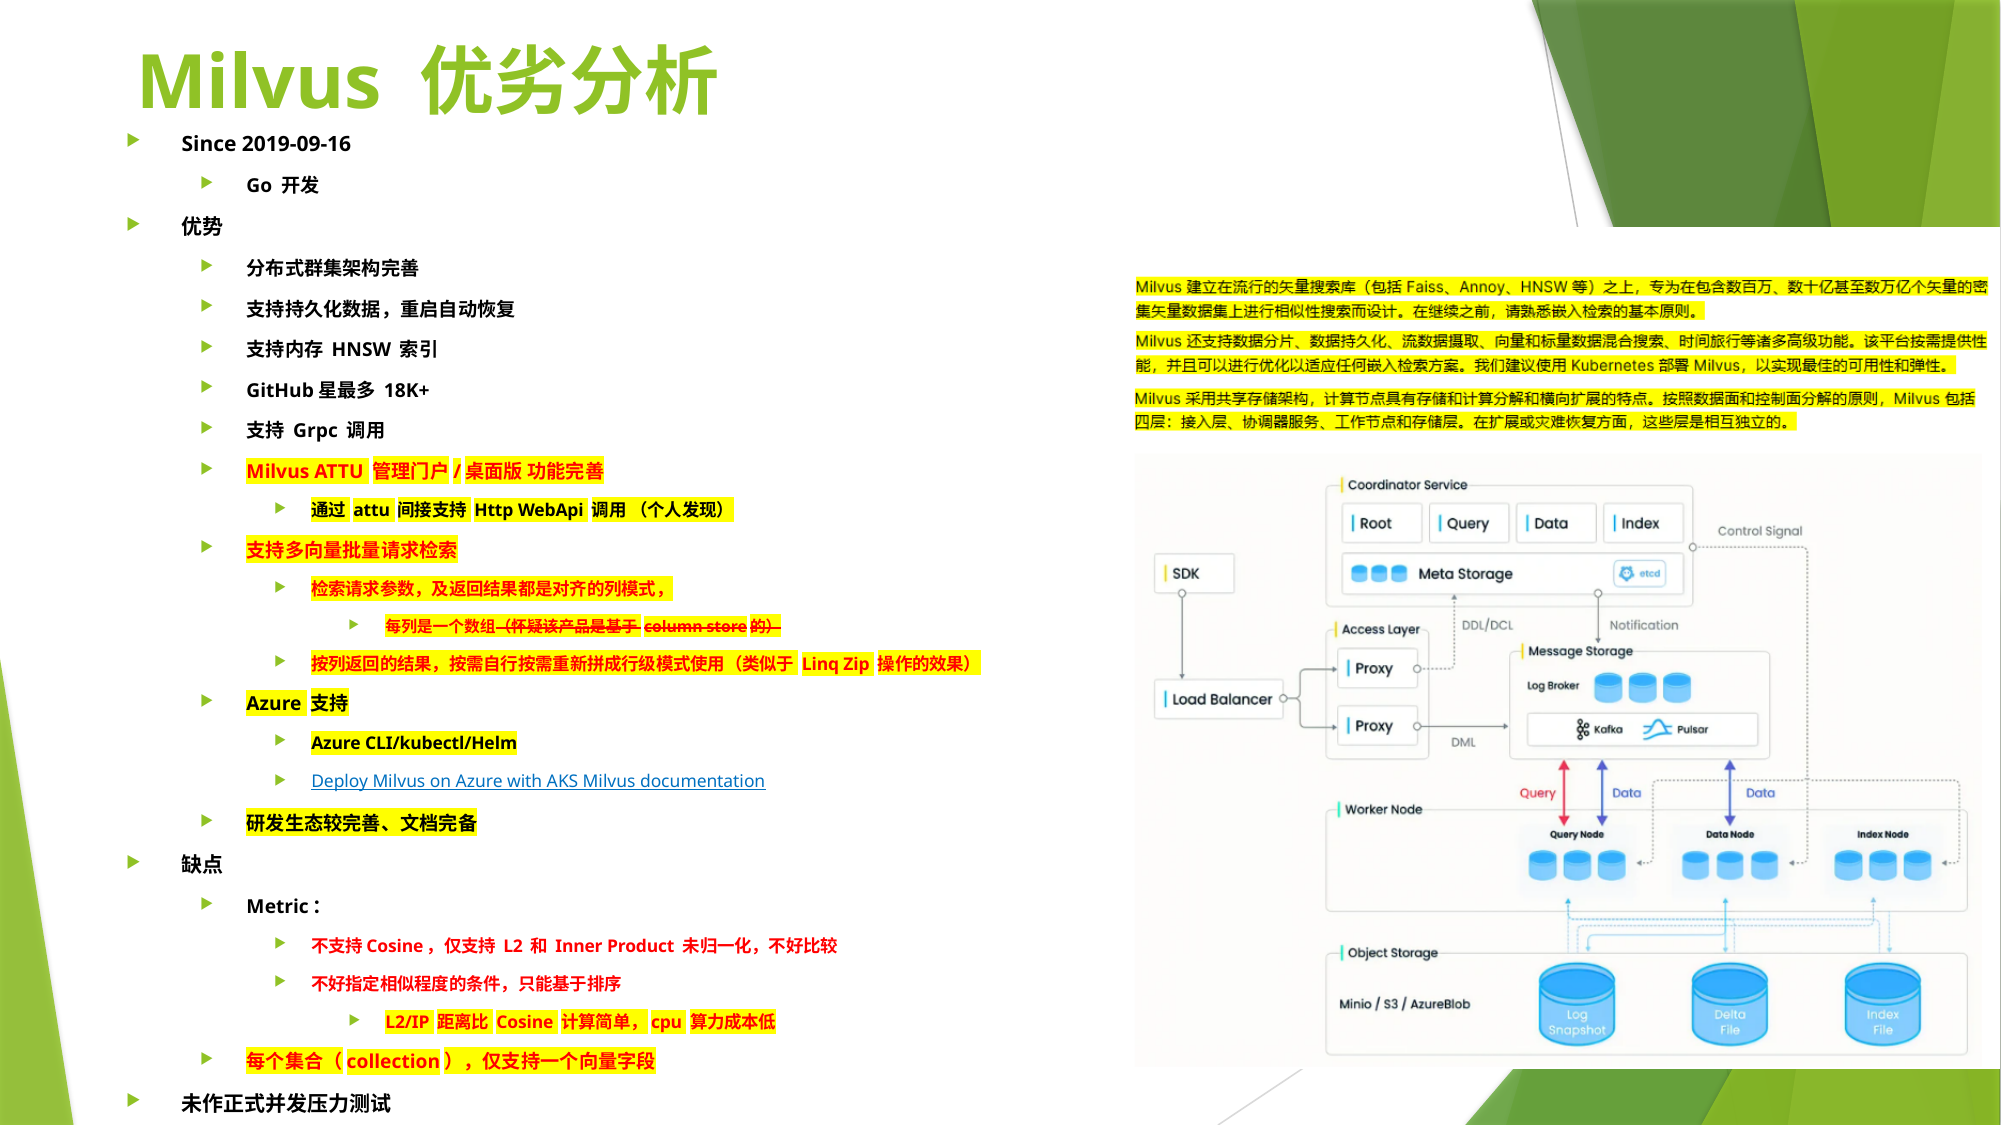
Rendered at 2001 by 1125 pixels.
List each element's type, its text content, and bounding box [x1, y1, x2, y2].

picture [1120, 227, 2000, 1070]
list Since 2019-09-16 Go 开发 优势 分布式群集架构完善 支持持久化数据，重启自动恢复 支持内存 HNSW 索引 GitHub星最多 18K+ 支持 Grpc 调用 Milvus ATTU 管理门户/桌面版 功能完善 通过 attu 间接支持 Http WebApi 调用 （个人发现） 支持多向量批量请求检索 检索请求参数，及返回结果都是对齐的列模式， 每列是一个数组（怀疑该产品是基于 column store的） 按列返回的结果，按需自行按需重新拼成行级模式使用（类似于 Linq Zip 操作的效果） Azure 支持 Azure CLI/kubectl/Helm Deploy Milvus on Azure with AKS Milvus documentation 研发生态较完善、文档完备 缺点 Metric： 不支持Cosine，仅支持 L2 和 Inner Product 未归一化，不好比较 不好指定相似程度的条件，只能基于排序 L2/IP 距离比 Cosine 计算简单，cpu 算力成本低 每个集合（collection），仅支持一个向量字段 未作正式并发压力测试 [111, 122, 1653, 1125]
title Milvus 优劣分析 [121, 25, 1532, 122]
